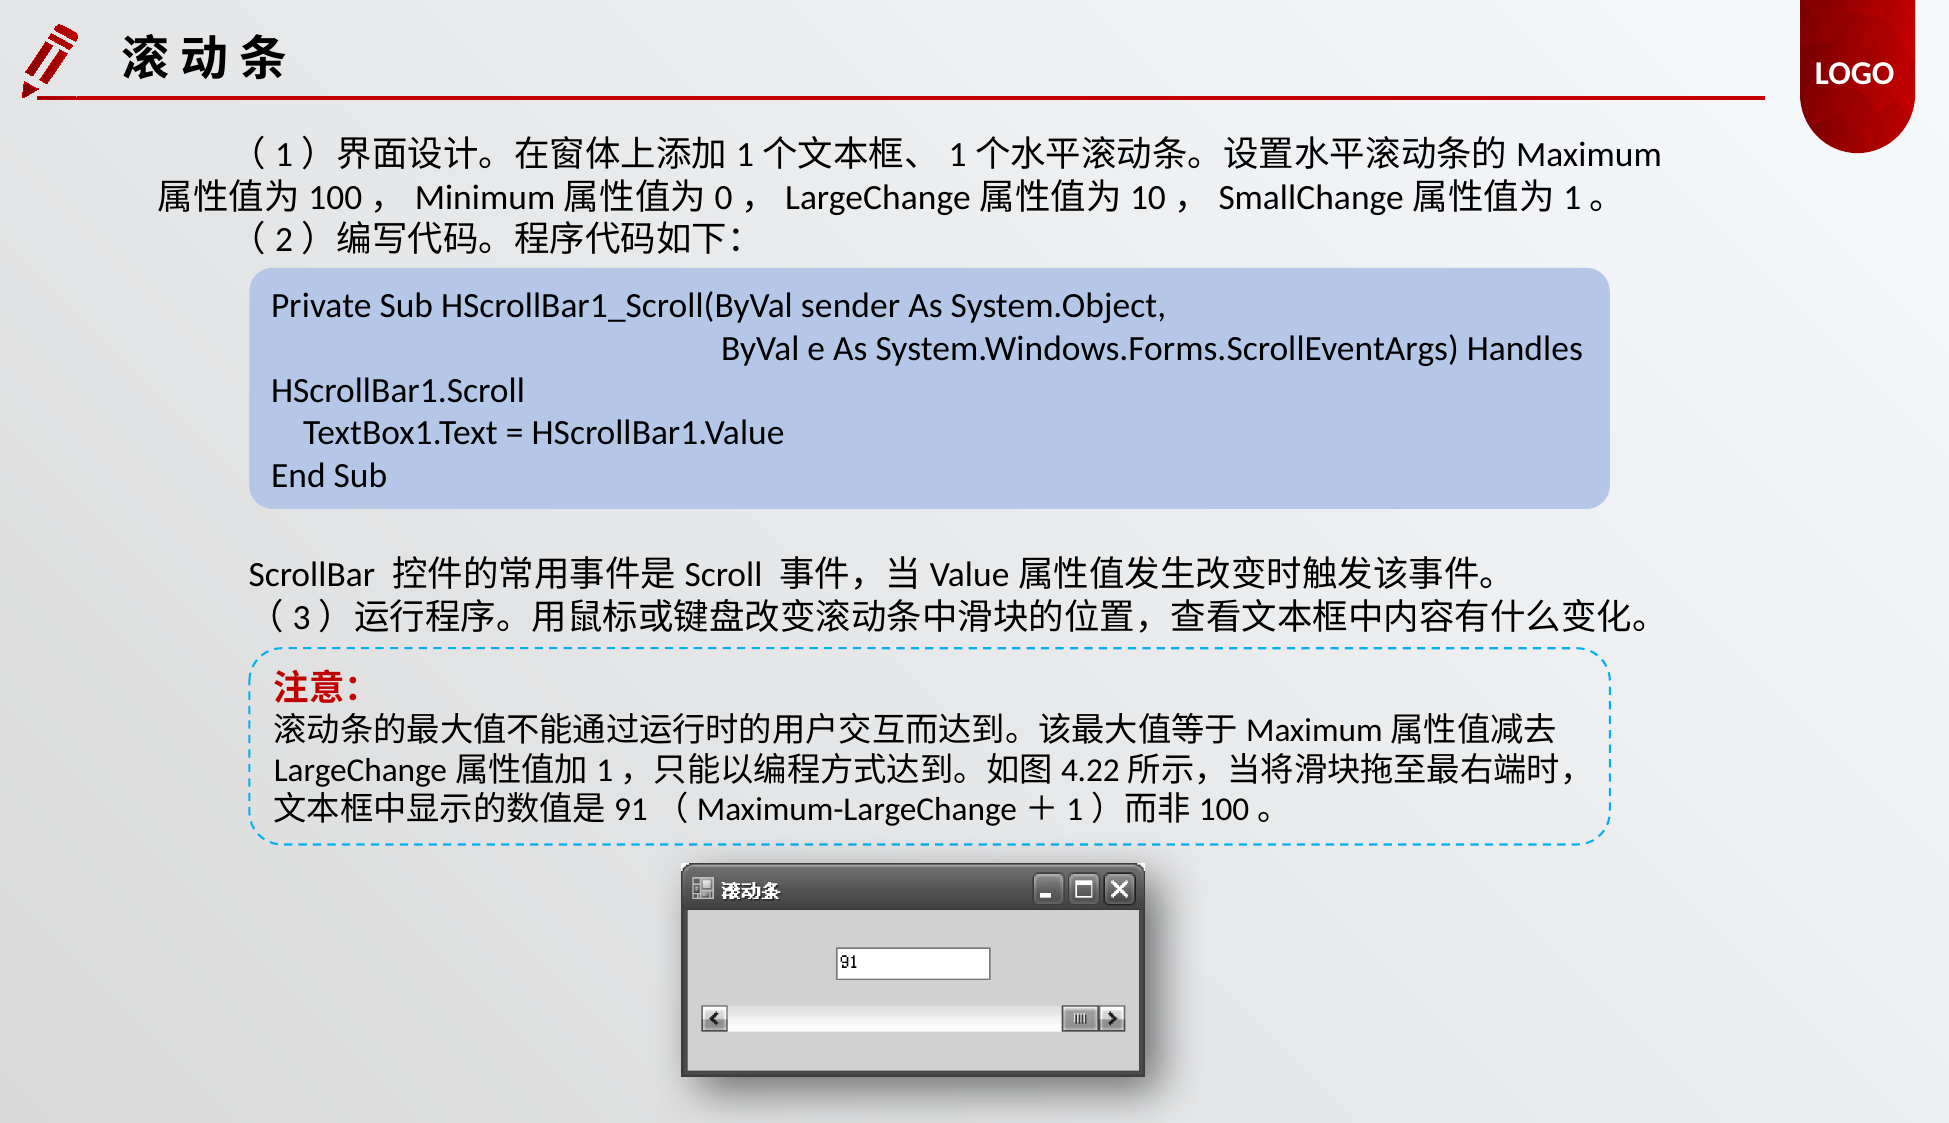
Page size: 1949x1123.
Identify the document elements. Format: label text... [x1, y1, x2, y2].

picture [681, 863, 1145, 1077]
picture [40, 50, 67, 83]
picture [48, 33, 73, 49]
text_box 滚 动 条 [101, 17, 461, 95]
picture [22, 82, 37, 97]
picture [54, 24, 78, 41]
text_box （1）界面设计。在窗体上添加1个文本框、1个水平滚动条。设置水平滚动条的Maximum属性值为100，Minimum属性值为0，LargeChange属性值为10，SmallChange属性值为1。 （2）编写代码。程序代码如下： [142, 123, 1710, 267]
text_box ScrollBar 控件的常用事件是Scroll 事件，当Value属性值发生改变时触发该事件。 （3）运行程序。用鼠标或键盘改变滚动条中滑块的位置，查看文本框中内容有什么变化。 [233, 544, 1710, 644]
picture [1800, 0, 1916, 154]
text_box 注意： 滚动条的最大值不能通过运行时的用户交互而达到。该最大值等于Maximum属性值减去LargeChange属性值加1，只能以编程方式达到。如图4.22所示，当将滑块拖至最右端时，文本框中显示的数值是91（Maximum-LargeChange＋1）而非100。 [249, 648, 1610, 845]
text_box Private Sub HScrollBar1_Scroll(ByVal sender As System.Object, ByVal e As System.Windows.Forms.ScrollEventArgs) Handles HScrollBar1.Scroll TextBox1.Text = HScrollBar1.Value End Sub [249, 267, 1610, 509]
picture [26, 42, 52, 75]
